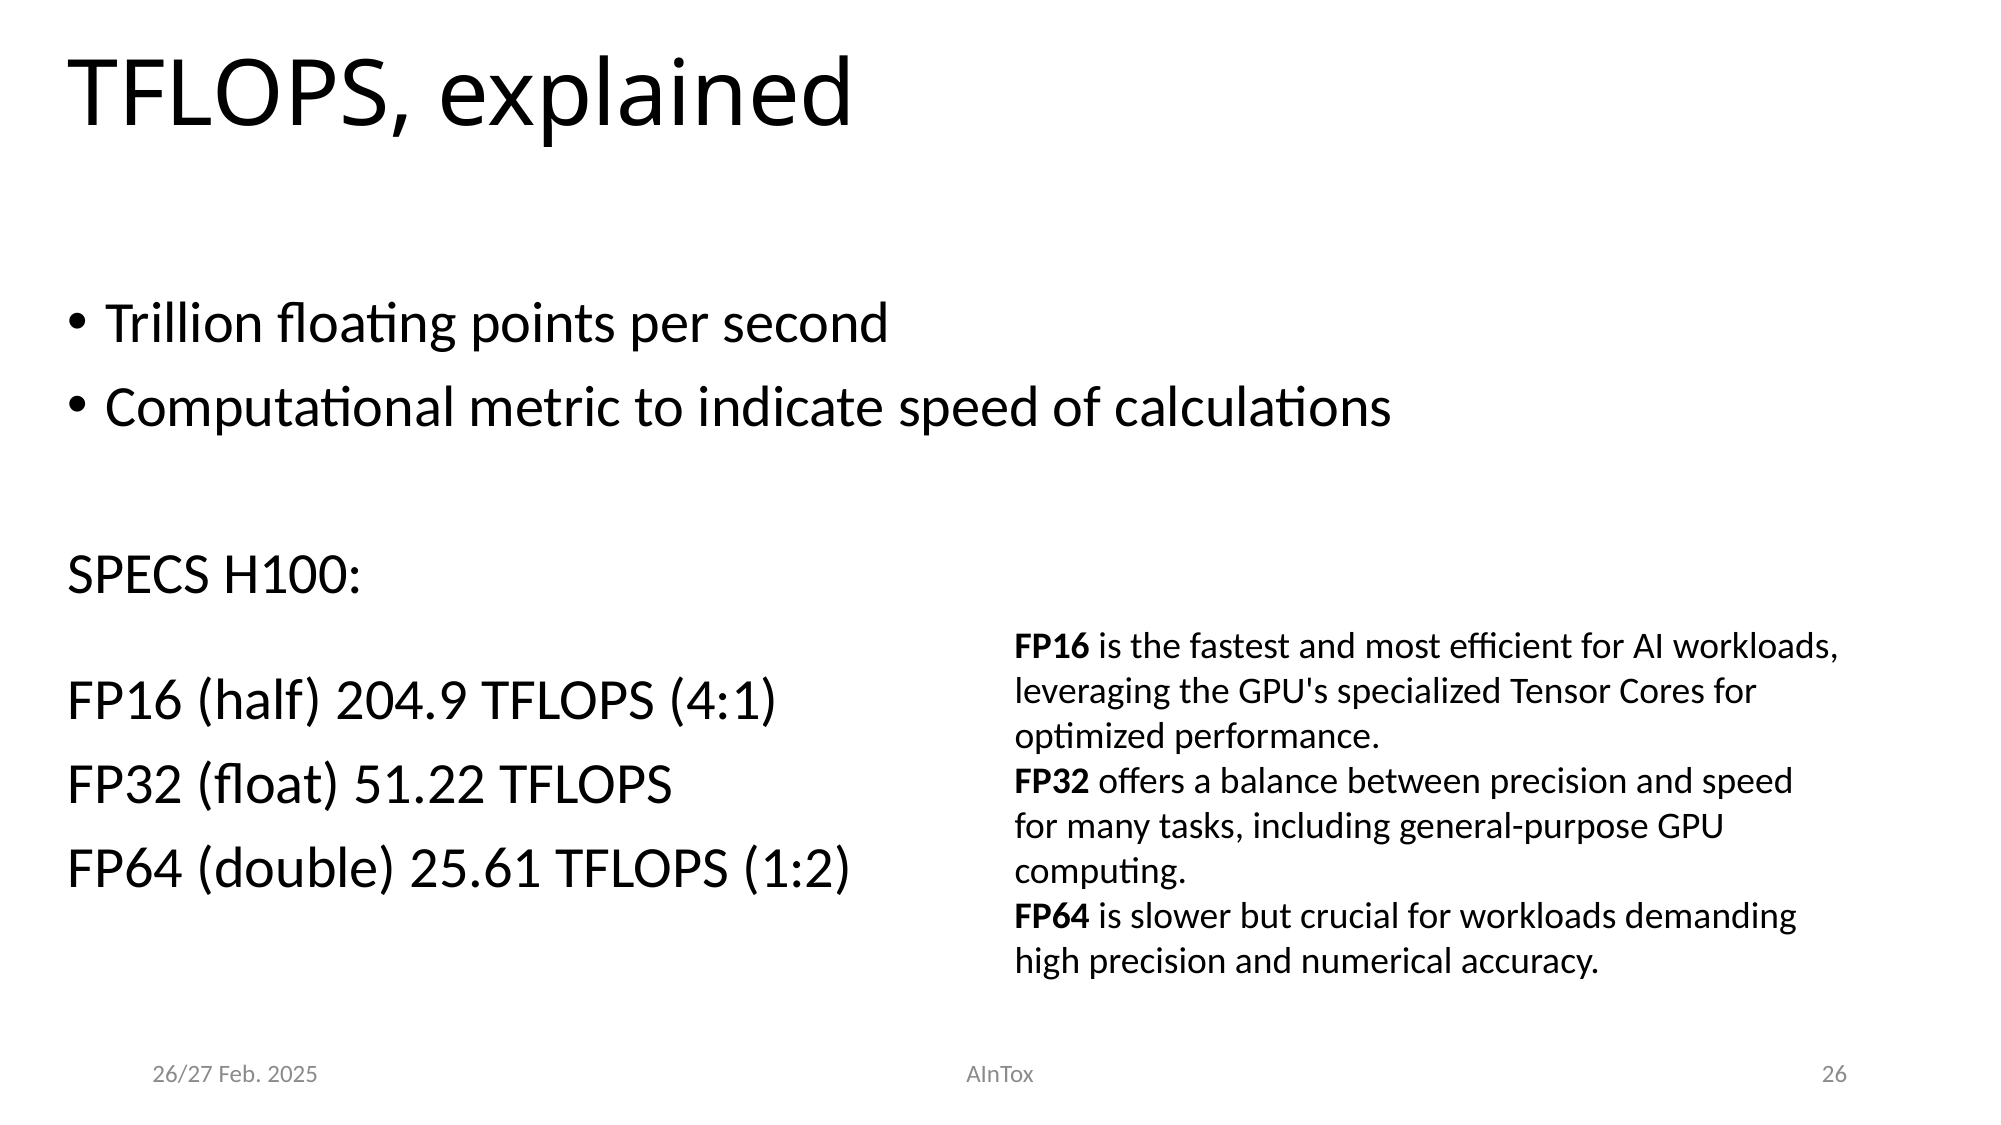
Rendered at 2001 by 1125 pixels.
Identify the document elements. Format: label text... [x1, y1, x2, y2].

title TFLOPS, explained [52, 0, 1778, 205]
footer AInTox [662, 1042, 1338, 1103]
slide_number 26 [1412, 1042, 1863, 1103]
list Trillion floating points per second Computational metric to indicate speed of calculations SPECS H100: FP16 (half) 204.9 TFLOPS (4:1) FP32 (float) 51.22 TFLOPS FP64 (double) 25.61 TFLOPS (1:2) [52, 284, 1778, 999]
text_box FP16 is the fastest and most efficient for AI workloads, leveraging the GPU's specialized Tensor Cores for optimized performance. FP32 offers a balance between precision and speed for many tasks, including general-purpose GPU computing. FP64 is slower but crucial for workloads demanding high precision and numerical accuracy. [999, 613, 1859, 989]
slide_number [137, 1042, 588, 1103]
